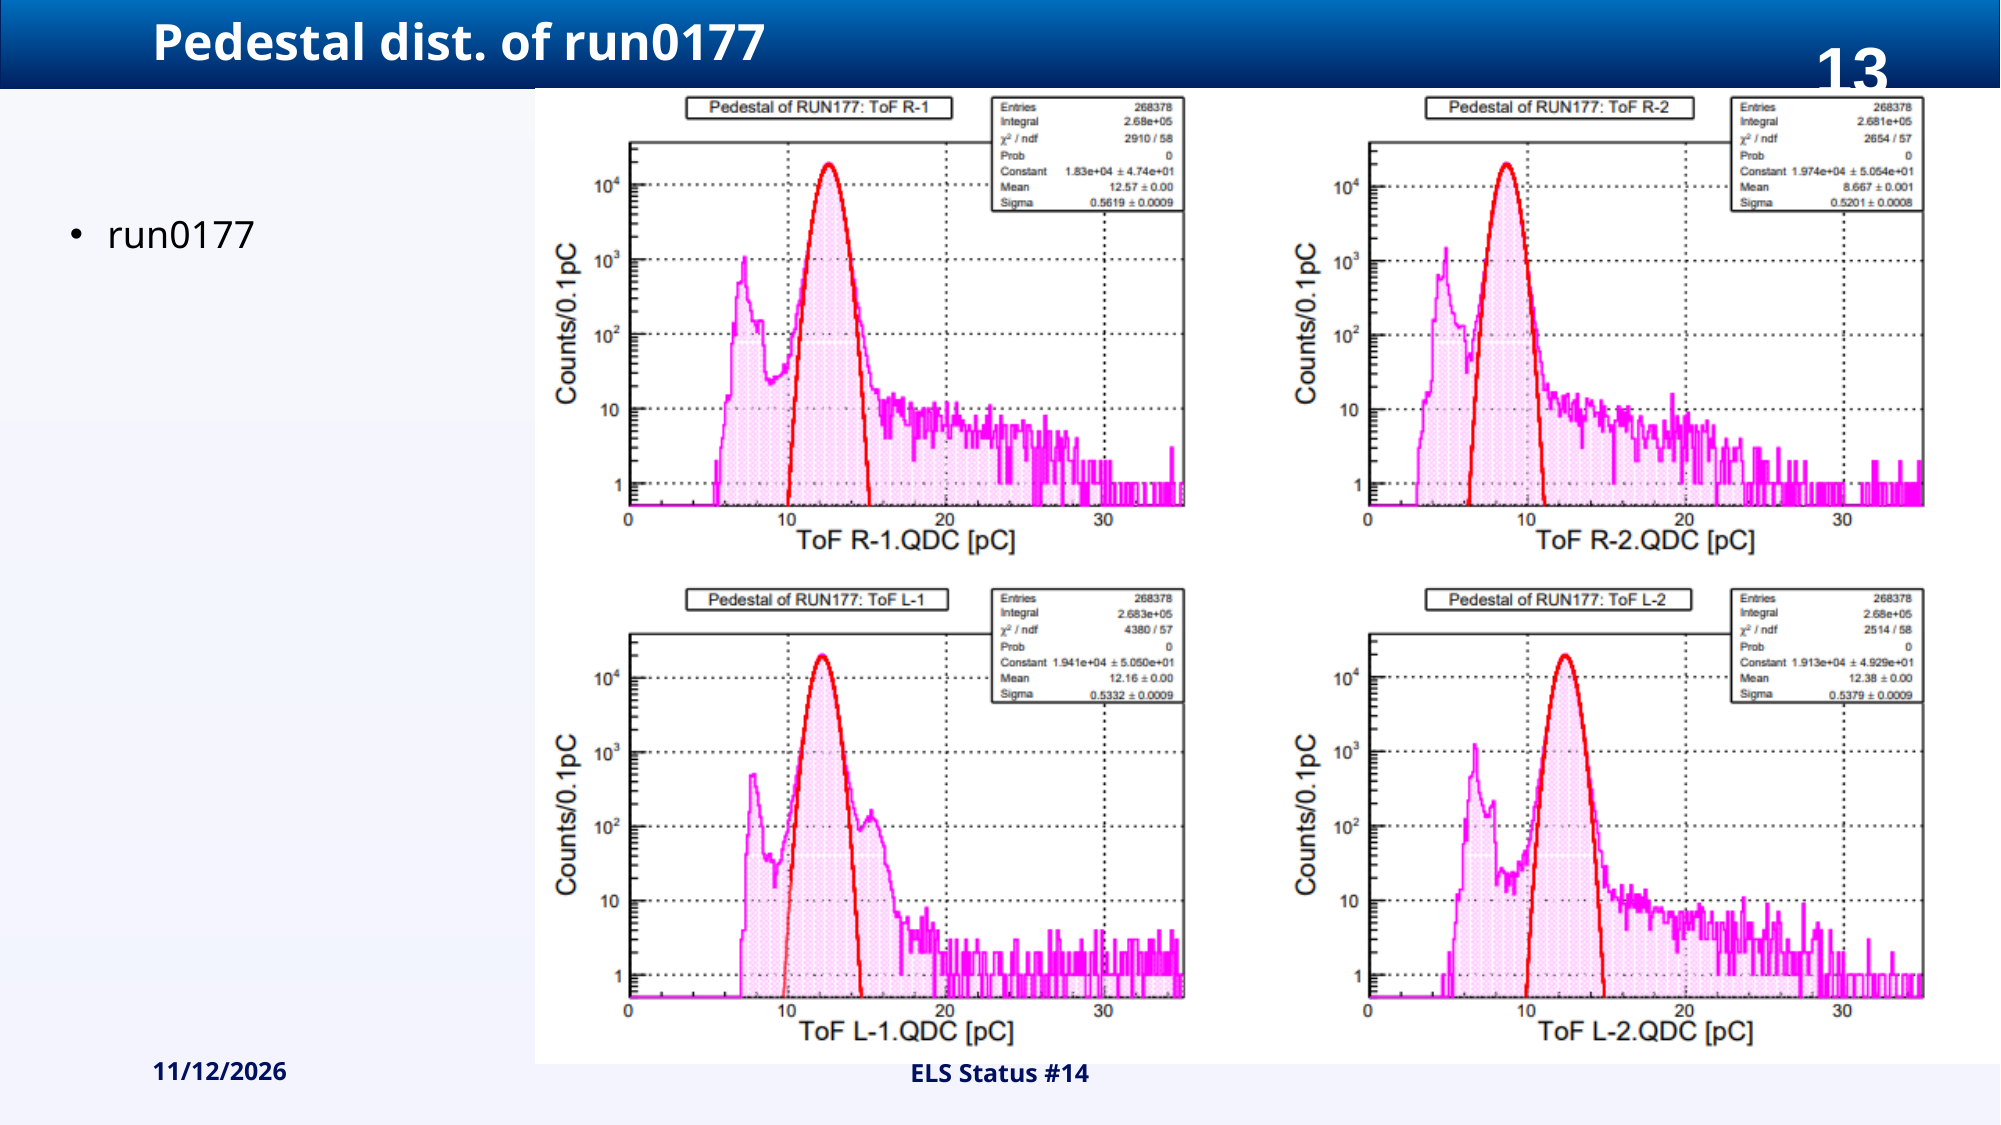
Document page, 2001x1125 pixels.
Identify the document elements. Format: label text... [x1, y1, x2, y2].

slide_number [137, 1042, 588, 1103]
picture [535, 88, 2000, 1064]
list run0177 [55, 208, 535, 1024]
title Pedestal dist. of run0177 [137, 0, 1863, 89]
footer ELS Status #14 [662, 1064, 1338, 1103]
